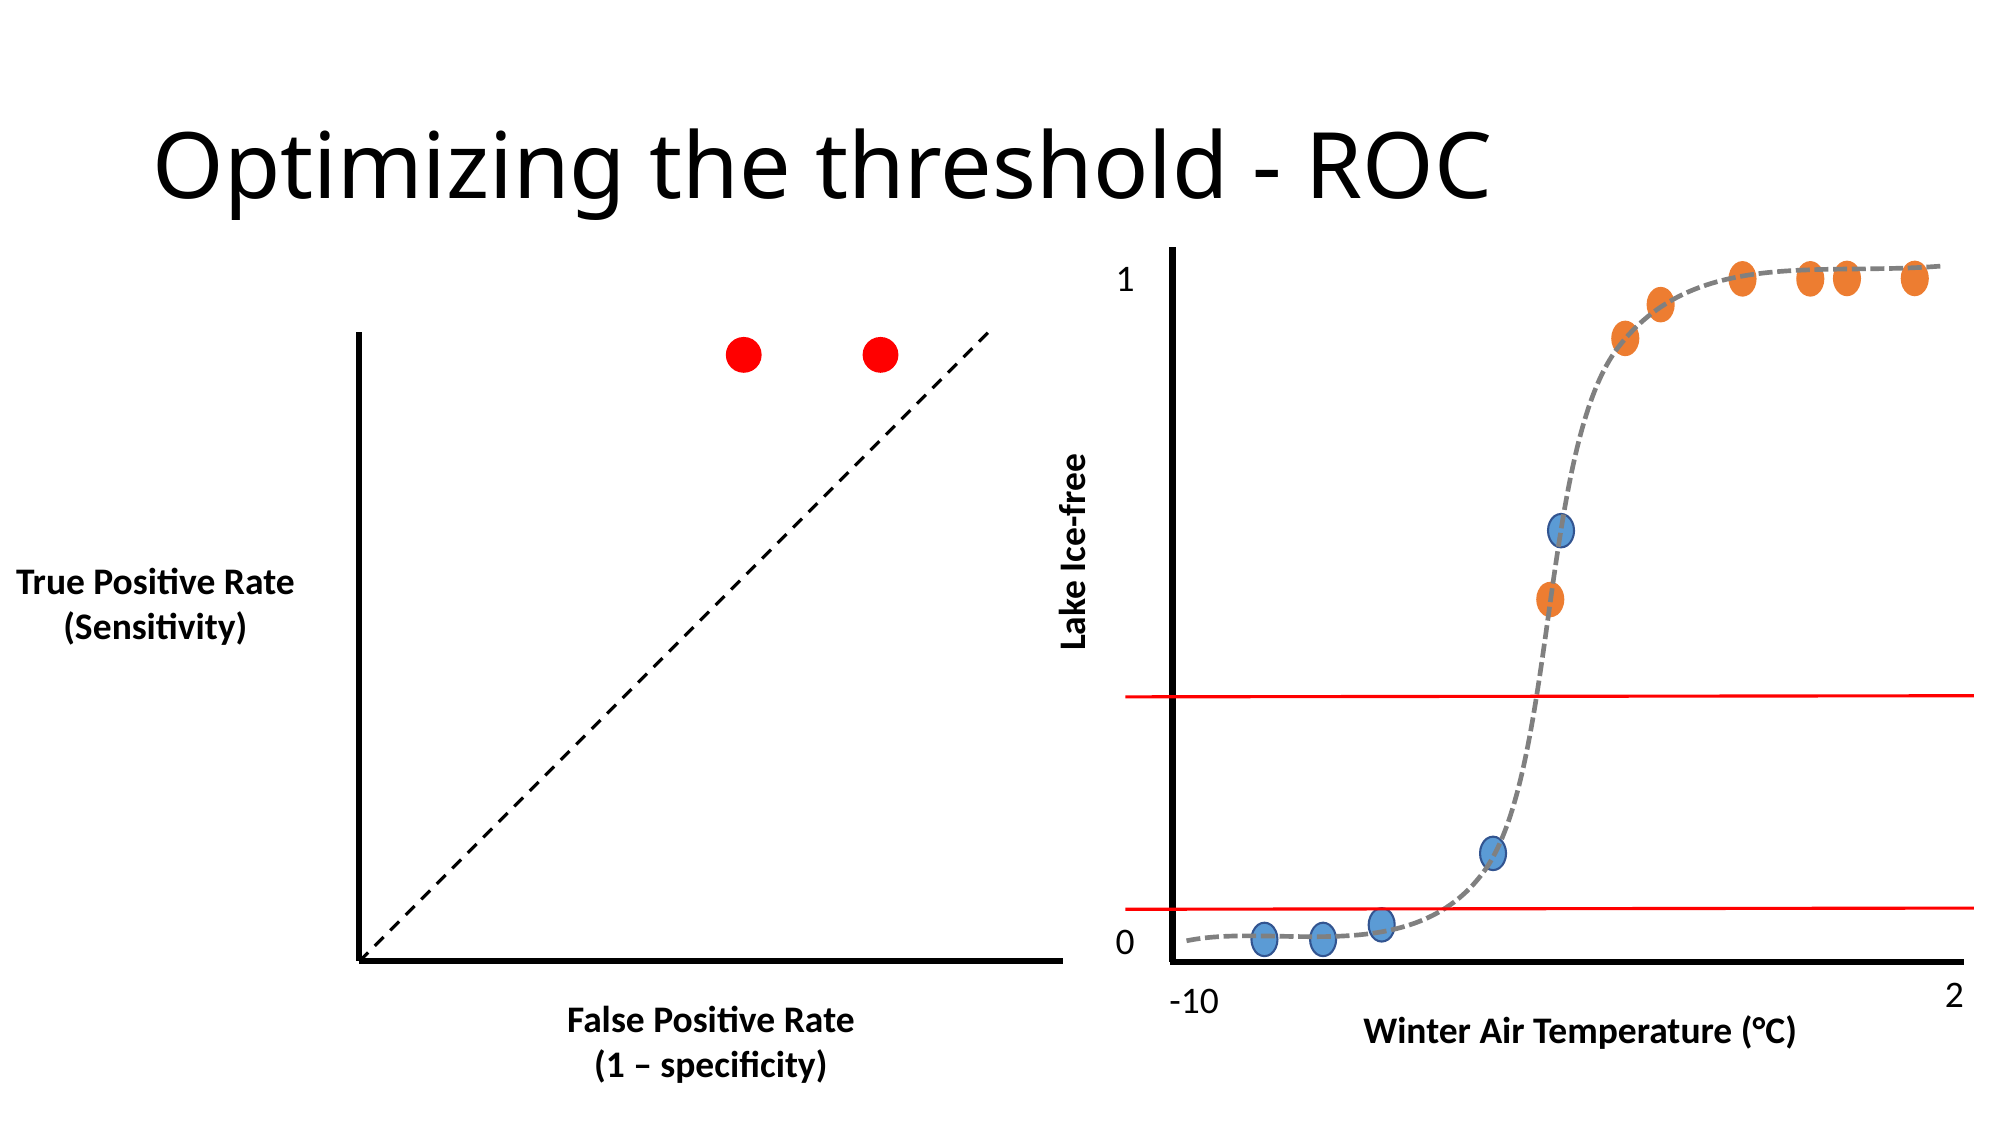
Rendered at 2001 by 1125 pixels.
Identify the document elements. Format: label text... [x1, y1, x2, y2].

text_box True Positive Rate (Sensitivity) [1, 549, 310, 655]
text_box False Positive Rate (1 – specificity) [552, 987, 870, 1093]
title Optimizing the threshold - ROC [137, 59, 1863, 278]
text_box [359, 332, 989, 962]
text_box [1040, 246, 1974, 1060]
